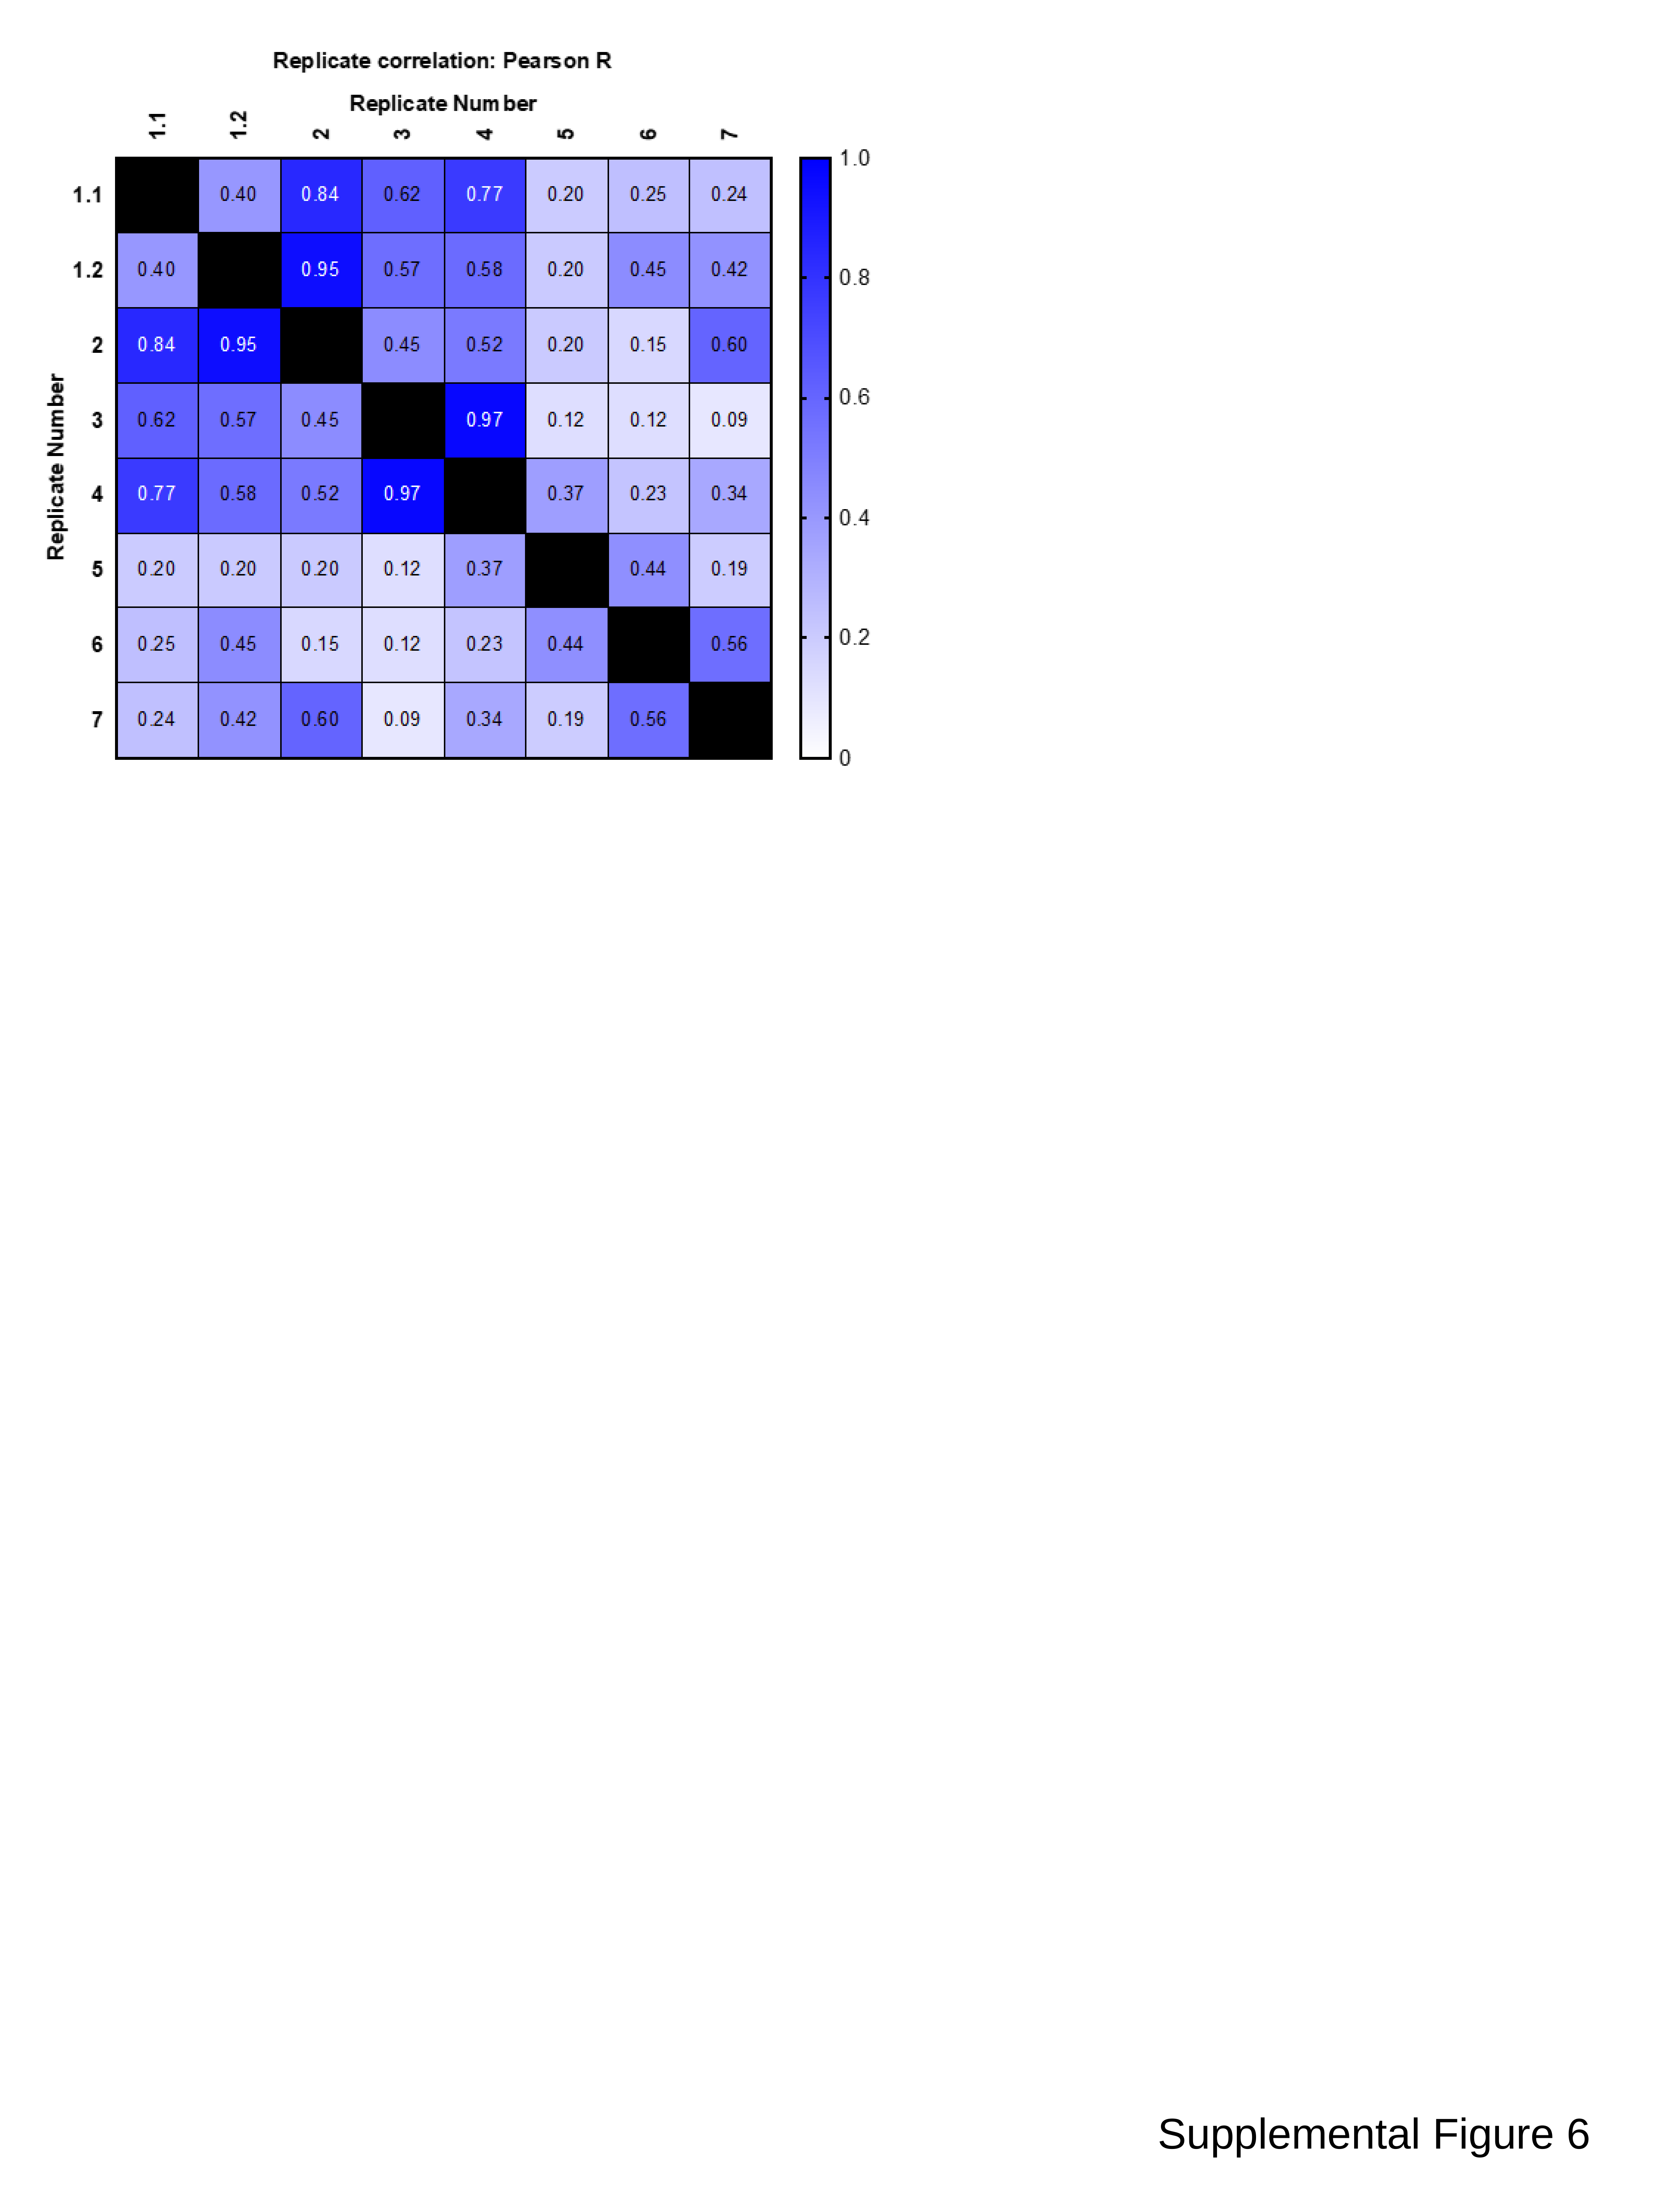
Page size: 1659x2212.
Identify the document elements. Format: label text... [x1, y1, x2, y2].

picture [34, 40, 878, 779]
text_box Supplemental Figure 6 [1152, 2103, 1597, 2160]
